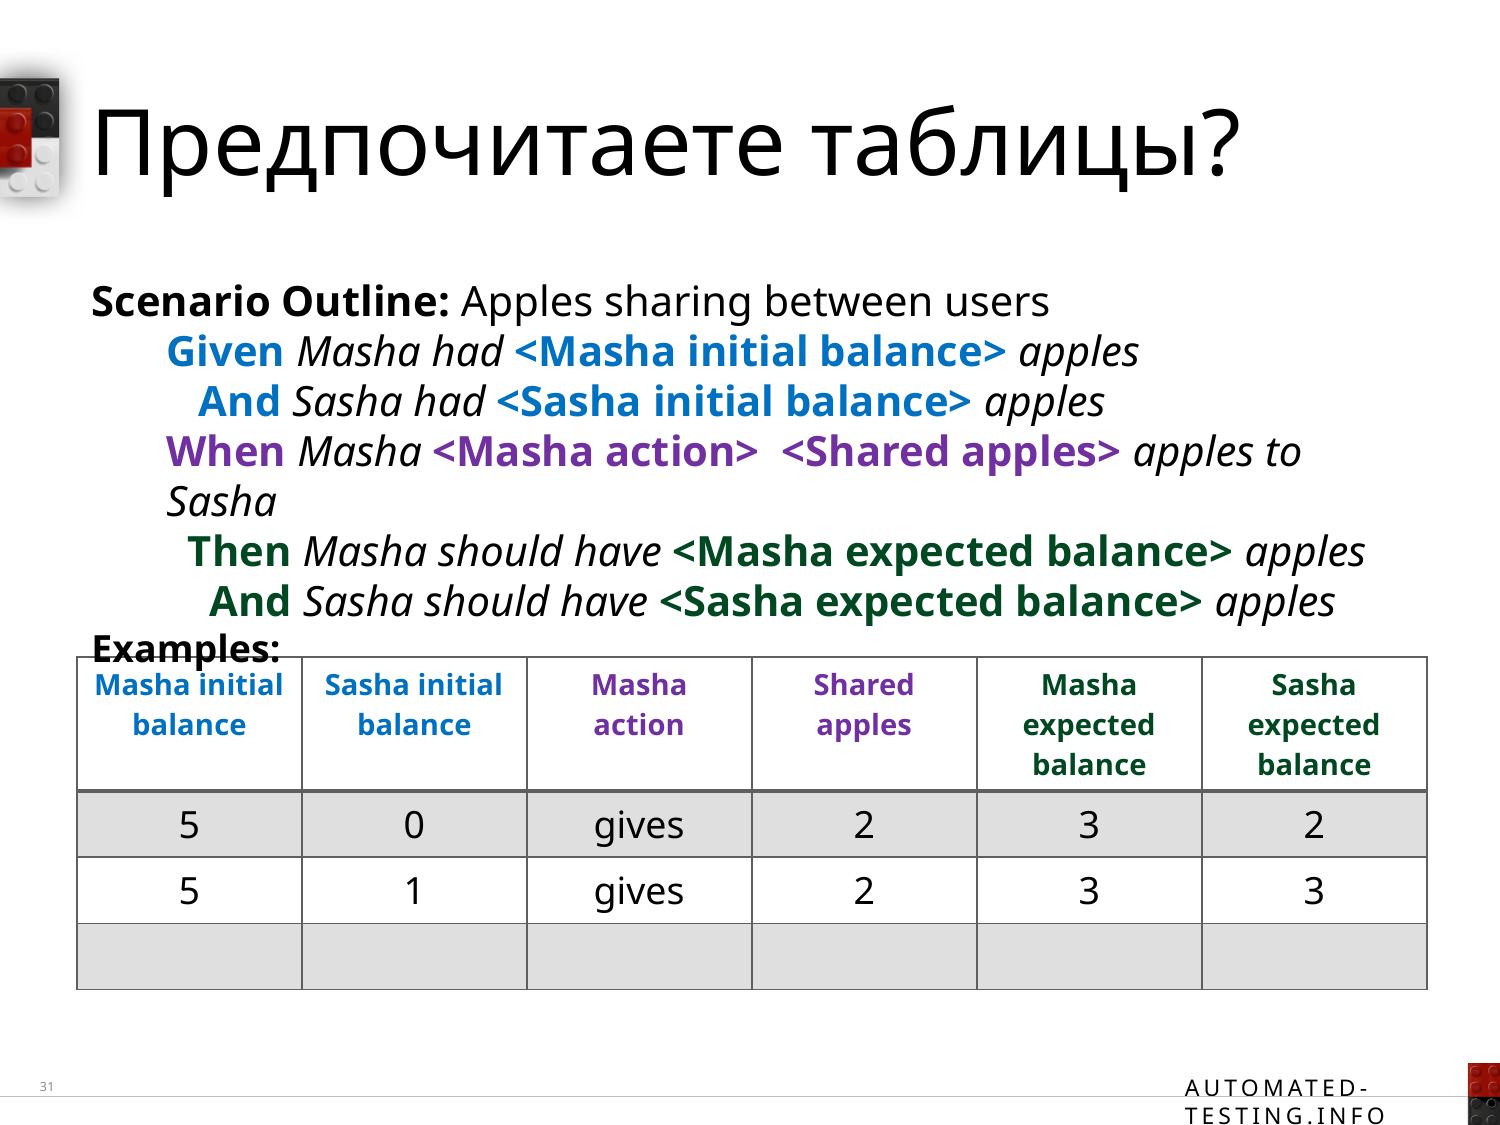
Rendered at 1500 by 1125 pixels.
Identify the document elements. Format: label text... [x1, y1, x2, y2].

table_cell 5 [78, 793, 301, 856]
table_header Masha initial balance [78, 678, 301, 789]
table_cell gives [528, 858, 751, 923]
table_cell 0 [303, 793, 526, 856]
table_header Sasha expected balance [1203, 658, 1426, 789]
table_cell [753, 924, 976, 989]
table_cell [528, 924, 751, 989]
title Предпочитаете таблицы? [75, 45, 1425, 233]
table_cell 3 [978, 793, 1201, 856]
table_cell 3 [1203, 858, 1426, 923]
table_cell [978, 924, 1201, 989]
slide_number 31 [5, 1073, 89, 1102]
table_cell 2 [1203, 793, 1426, 856]
table_cell [303, 924, 526, 989]
picture [0, 79, 59, 196]
table_cell [1203, 924, 1426, 989]
table_cell 1 [303, 858, 526, 923]
table_header Masha expected balance [978, 678, 1201, 789]
table_cell 2 [753, 858, 976, 923]
table_cell gives [528, 793, 751, 856]
table_header Shared apples [753, 678, 976, 789]
table_header Masha action [528, 678, 751, 789]
table_cell 5 [78, 858, 301, 923]
table_header Sasha initial balance [303, 678, 526, 789]
table_cell 3 [978, 858, 1201, 923]
text_box Scenario Outline: Apples sharing between users Given Masha had <Masha initial balance> apples And Sasha had <Sasha initial balance> apples When Masha <Masha action> <Shared apples> apples to Sasha Then Masha should have <Masha expected balance> apples And Sasha should have <Sasha expected balance> apples Examples: [76, 267, 1412, 678]
table_cell 2 [753, 793, 976, 856]
picture [1467, 1063, 1500, 1125]
table_cell [78, 924, 301, 989]
